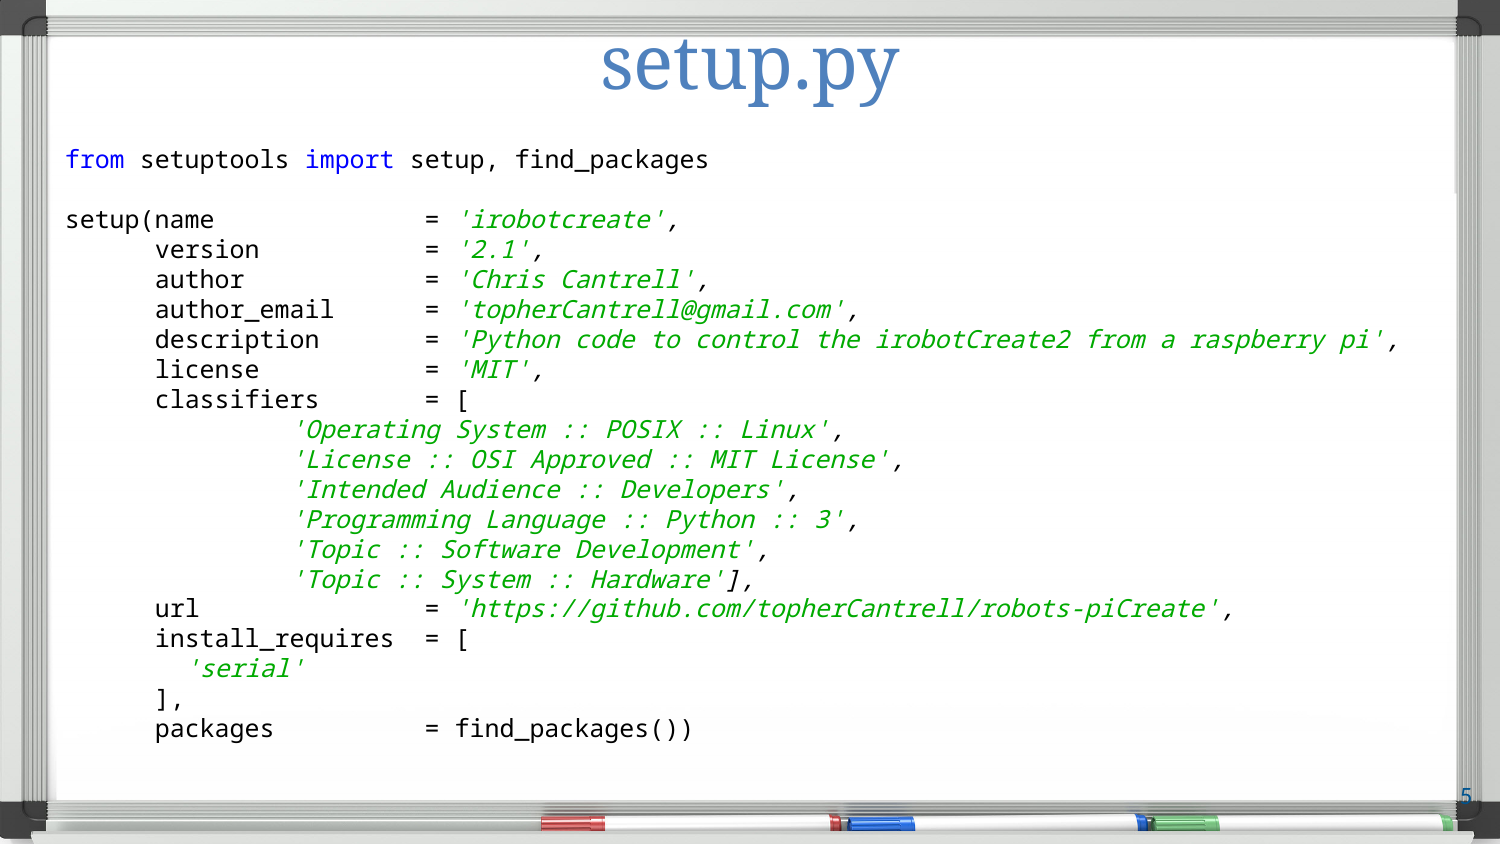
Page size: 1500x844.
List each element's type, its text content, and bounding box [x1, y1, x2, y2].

text_box [12, 98, 1488, 170]
slide_number 5 [1387, 771, 1488, 817]
picture [0, 0, 1500, 844]
title setup.py [12, 9, 1488, 98]
text_box from setuptools import setup, find_packages setup(name = 'irobotcreate', version = '2.1', author = 'Chris Cantrell', author_email = 'topherCantrell@gmail.com', description = 'Python code to control the irobotCreate2 from a raspberry pi', license = 'MIT', classifiers = [ 'Operating System :: POSIX :: Linux', 'License :: OSI Approved :: MIT License', 'Intended Audience :: Developers', 'Programming Language :: Python :: 3', 'Topic :: Software Development', 'Topic :: System :: Hardware'], url = 'https://github.com/topherCantrell/robots-piCreate', install_requires = [ 'serial' ], packages = find_packages()) [50, 136, 1450, 751]
